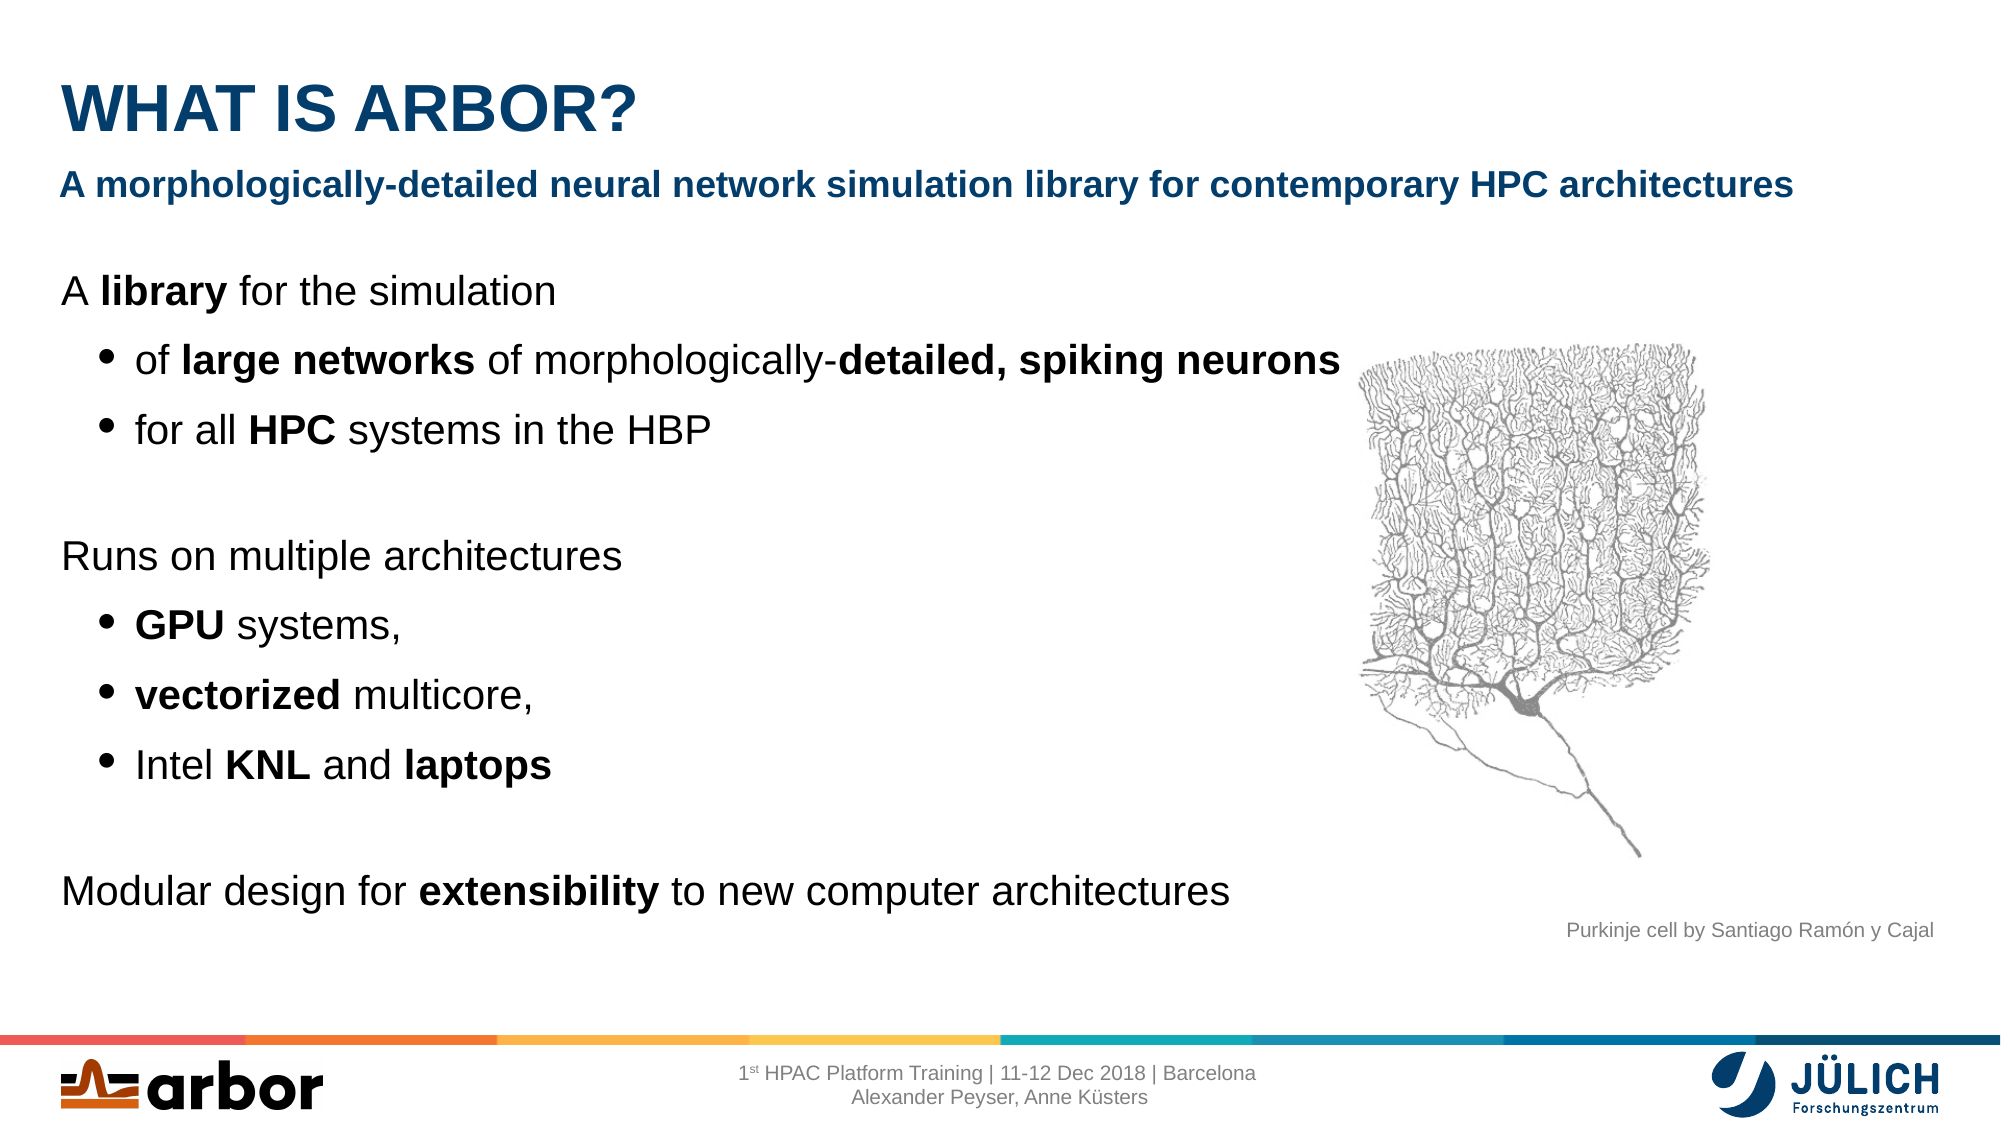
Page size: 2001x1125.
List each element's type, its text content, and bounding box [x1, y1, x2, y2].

picture [61, 1059, 323, 1110]
picture [0, 1035, 1503, 1045]
title what is arbor? [60, 53, 1940, 238]
text_box Purkinje cell by Santiago Ramón y Cajal [1551, 909, 1950, 950]
list A morphologically-detailed neural network simulation library for contemporary HPC architectures [58, 154, 1937, 238]
list A library for the simulation of large networks of morphologically-detailed, spiking neurons for all HPC systems in the HBP Runs on multiple architectures GPU systems, vectorized multicore, Intel KNL and laptops Modular design for extensibility to new computer architectures [60, 256, 1940, 948]
picture [1342, 338, 1716, 860]
